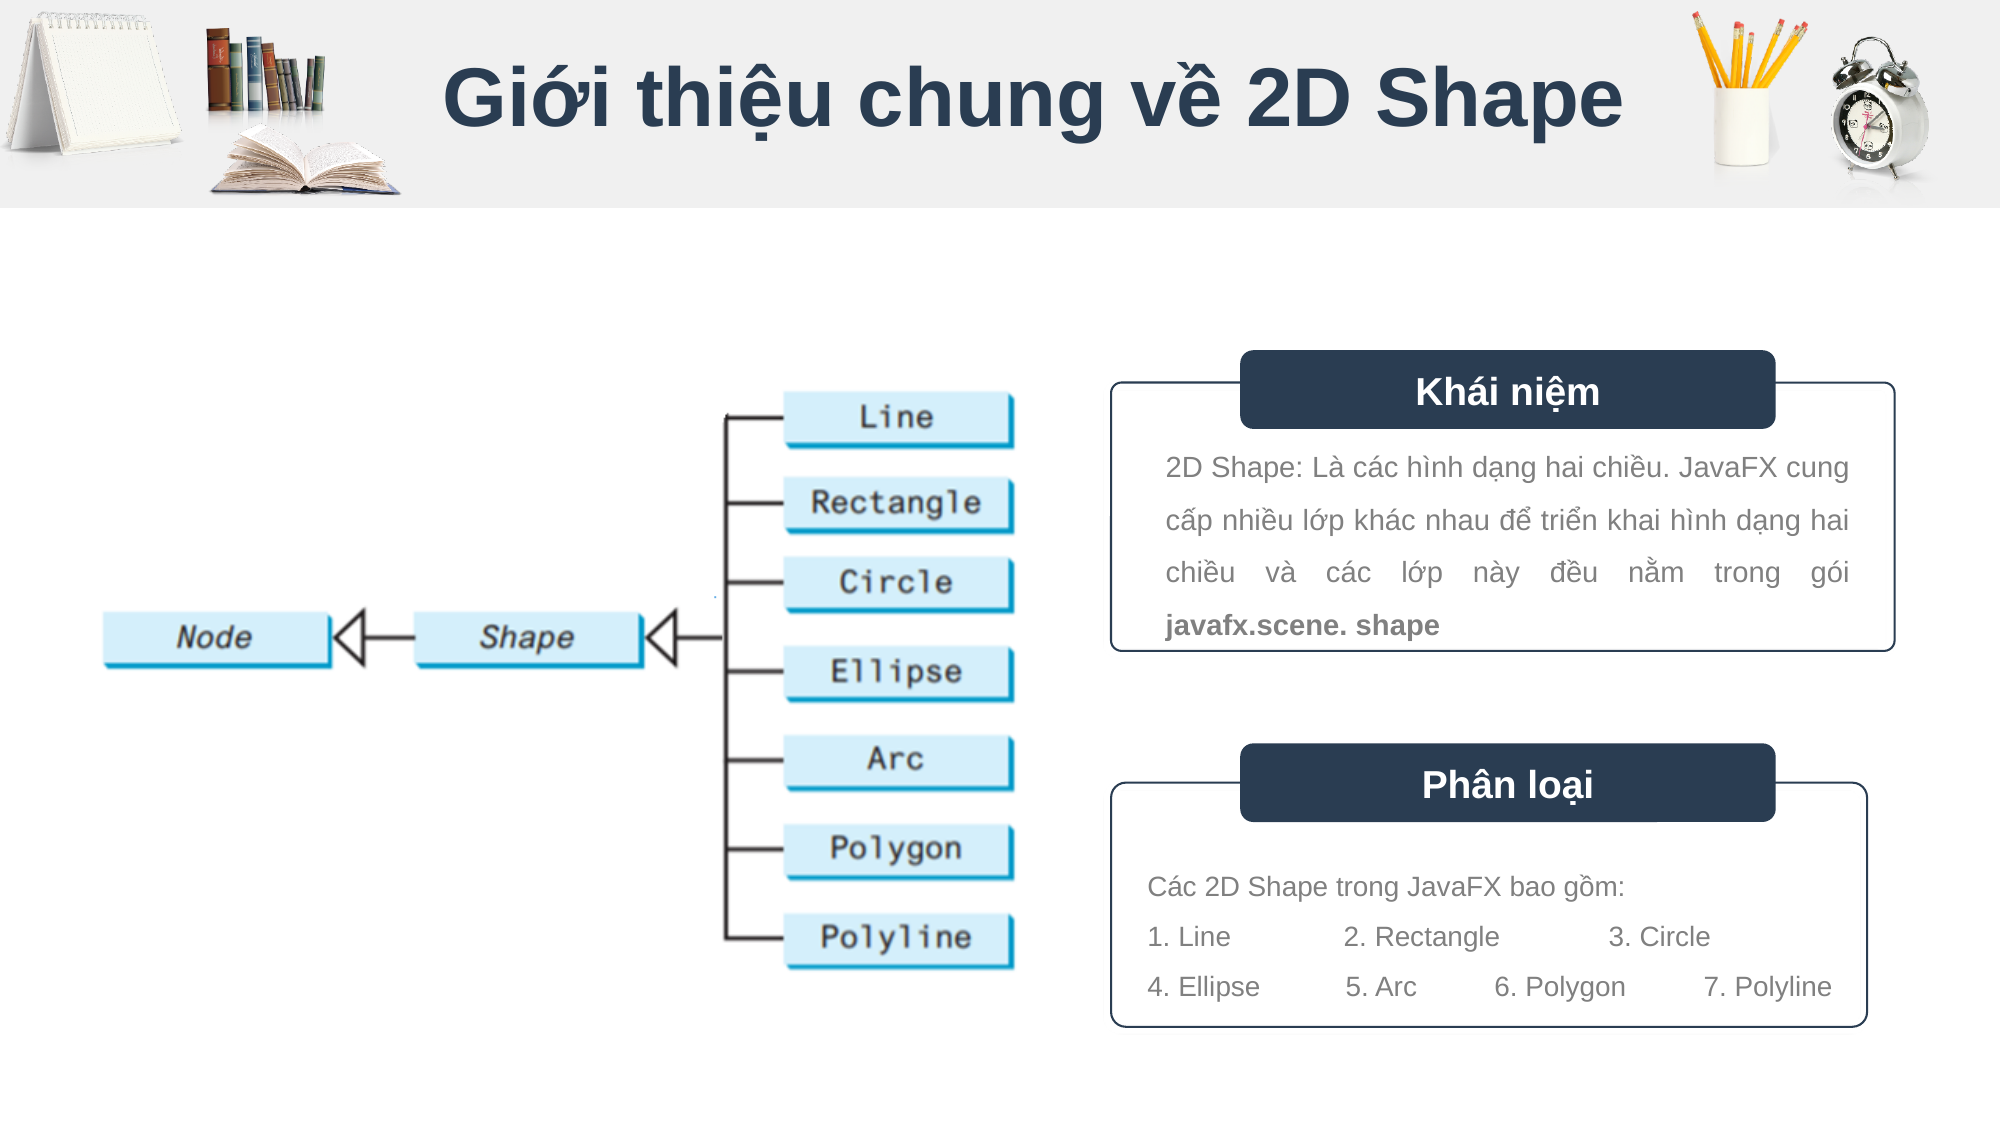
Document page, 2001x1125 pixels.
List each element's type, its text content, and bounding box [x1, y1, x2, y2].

picture [90, 382, 1032, 982]
text_box [1110, 781, 1869, 1028]
text_box [1109, 381, 1896, 652]
text_box Giới thiệu chung về 2D Shape [427, 35, 1641, 150]
picture [1827, 36, 1939, 212]
text_box Phân loại [1239, 742, 1777, 824]
text_box Khái niệm [1239, 349, 1777, 423]
text_box [0, 0, 2000, 209]
picture [205, 28, 402, 197]
text_box 2D Shape: Là các hình dạng hai chiều. JavaFX cung cấp nhiều lớp khác nhau để triển khai hình dạng hai chiều và các lớp này đều nằm trong gói javafx.scene. shape [1150, 423, 1866, 649]
picture [1692, 11, 1808, 193]
picture [0, 11, 186, 173]
text_box Các 2D Shape trong JavaFX bao gồm: 1. Line 2. Rectangle 3. Circle 4. Ellipse 5. Arc 6. Polygon 7. Polyline [1132, 844, 1874, 1010]
